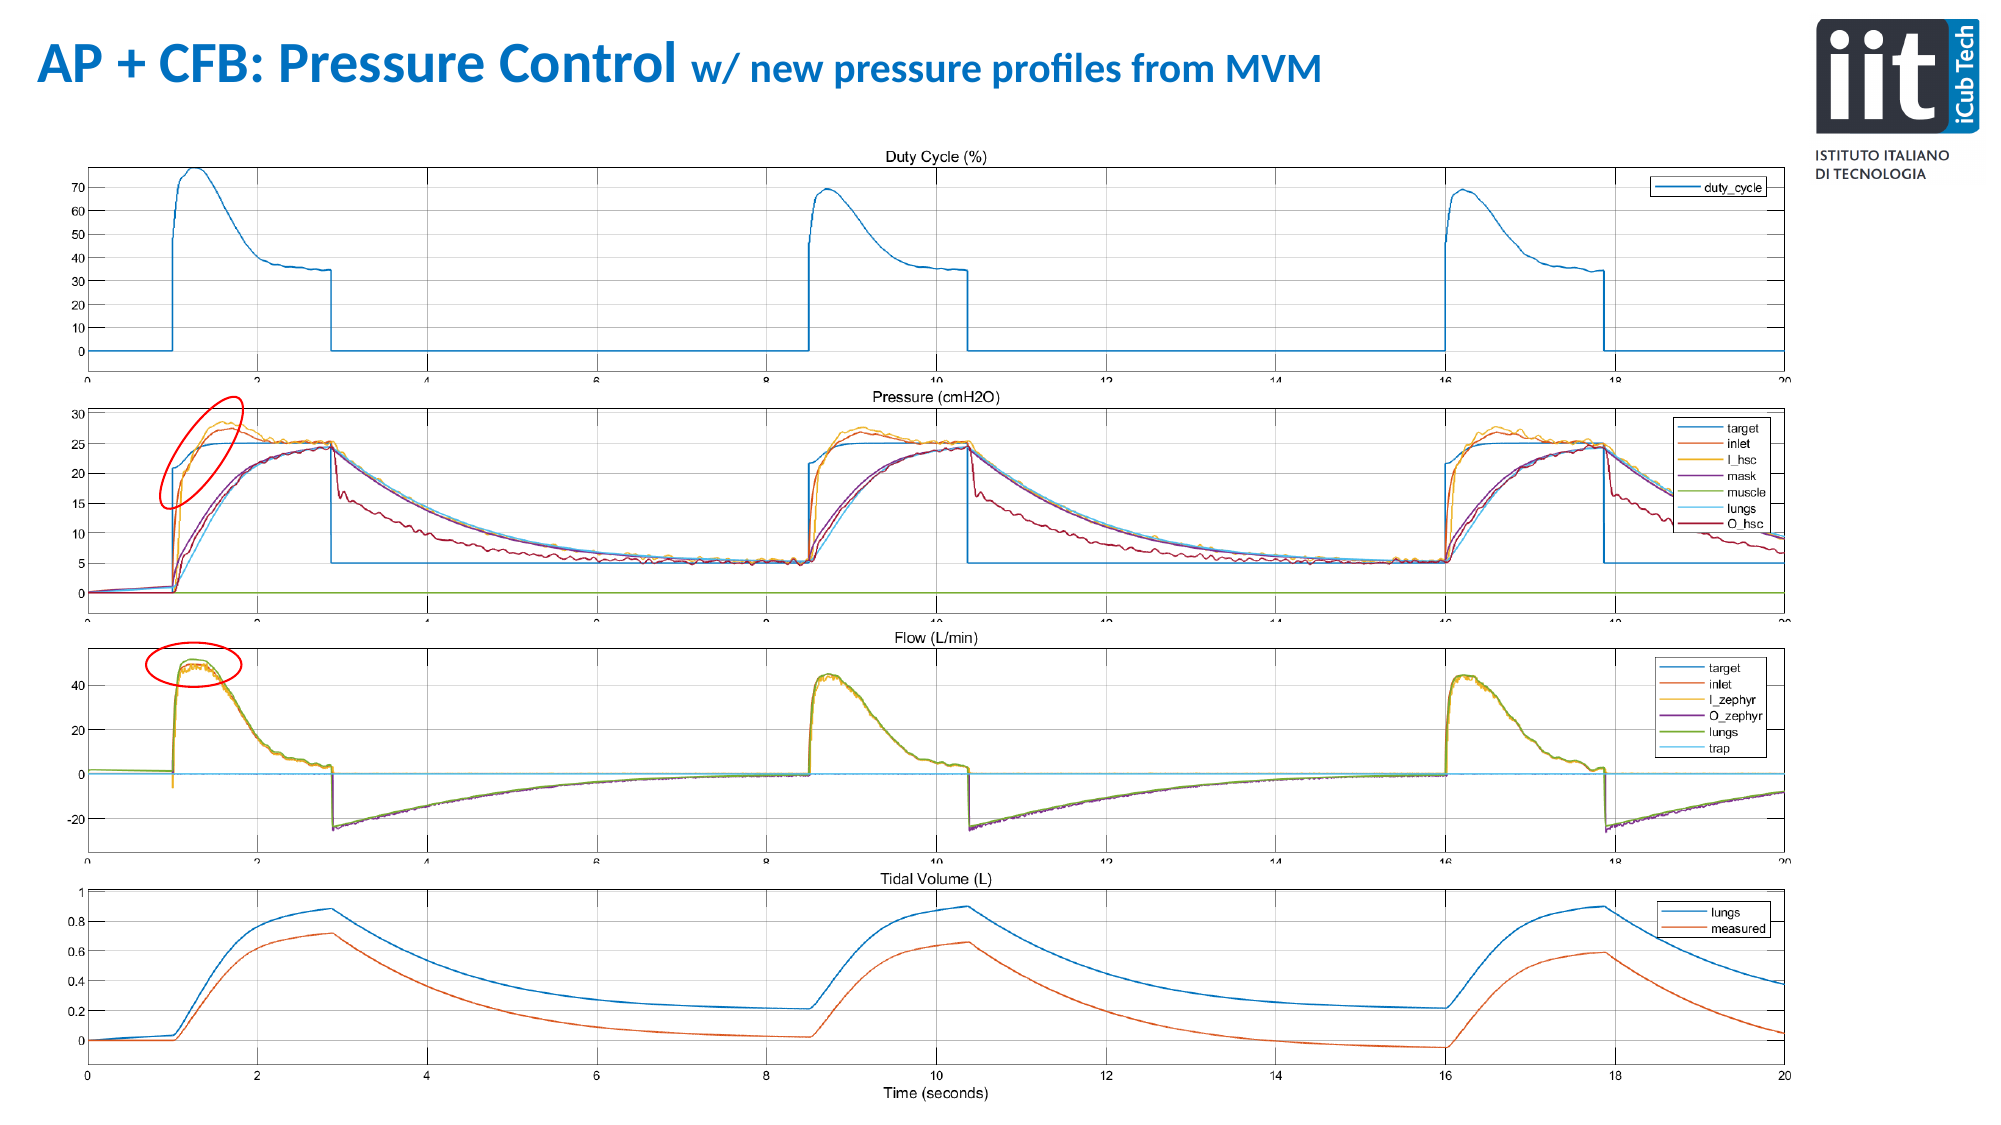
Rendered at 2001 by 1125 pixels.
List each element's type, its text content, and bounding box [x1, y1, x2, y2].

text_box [65, 143, 1799, 1106]
text_box AP + CFB: Pressure Control w/ new pressure profiles from MVM [22, 17, 1338, 102]
picture [1809, 13, 1986, 185]
